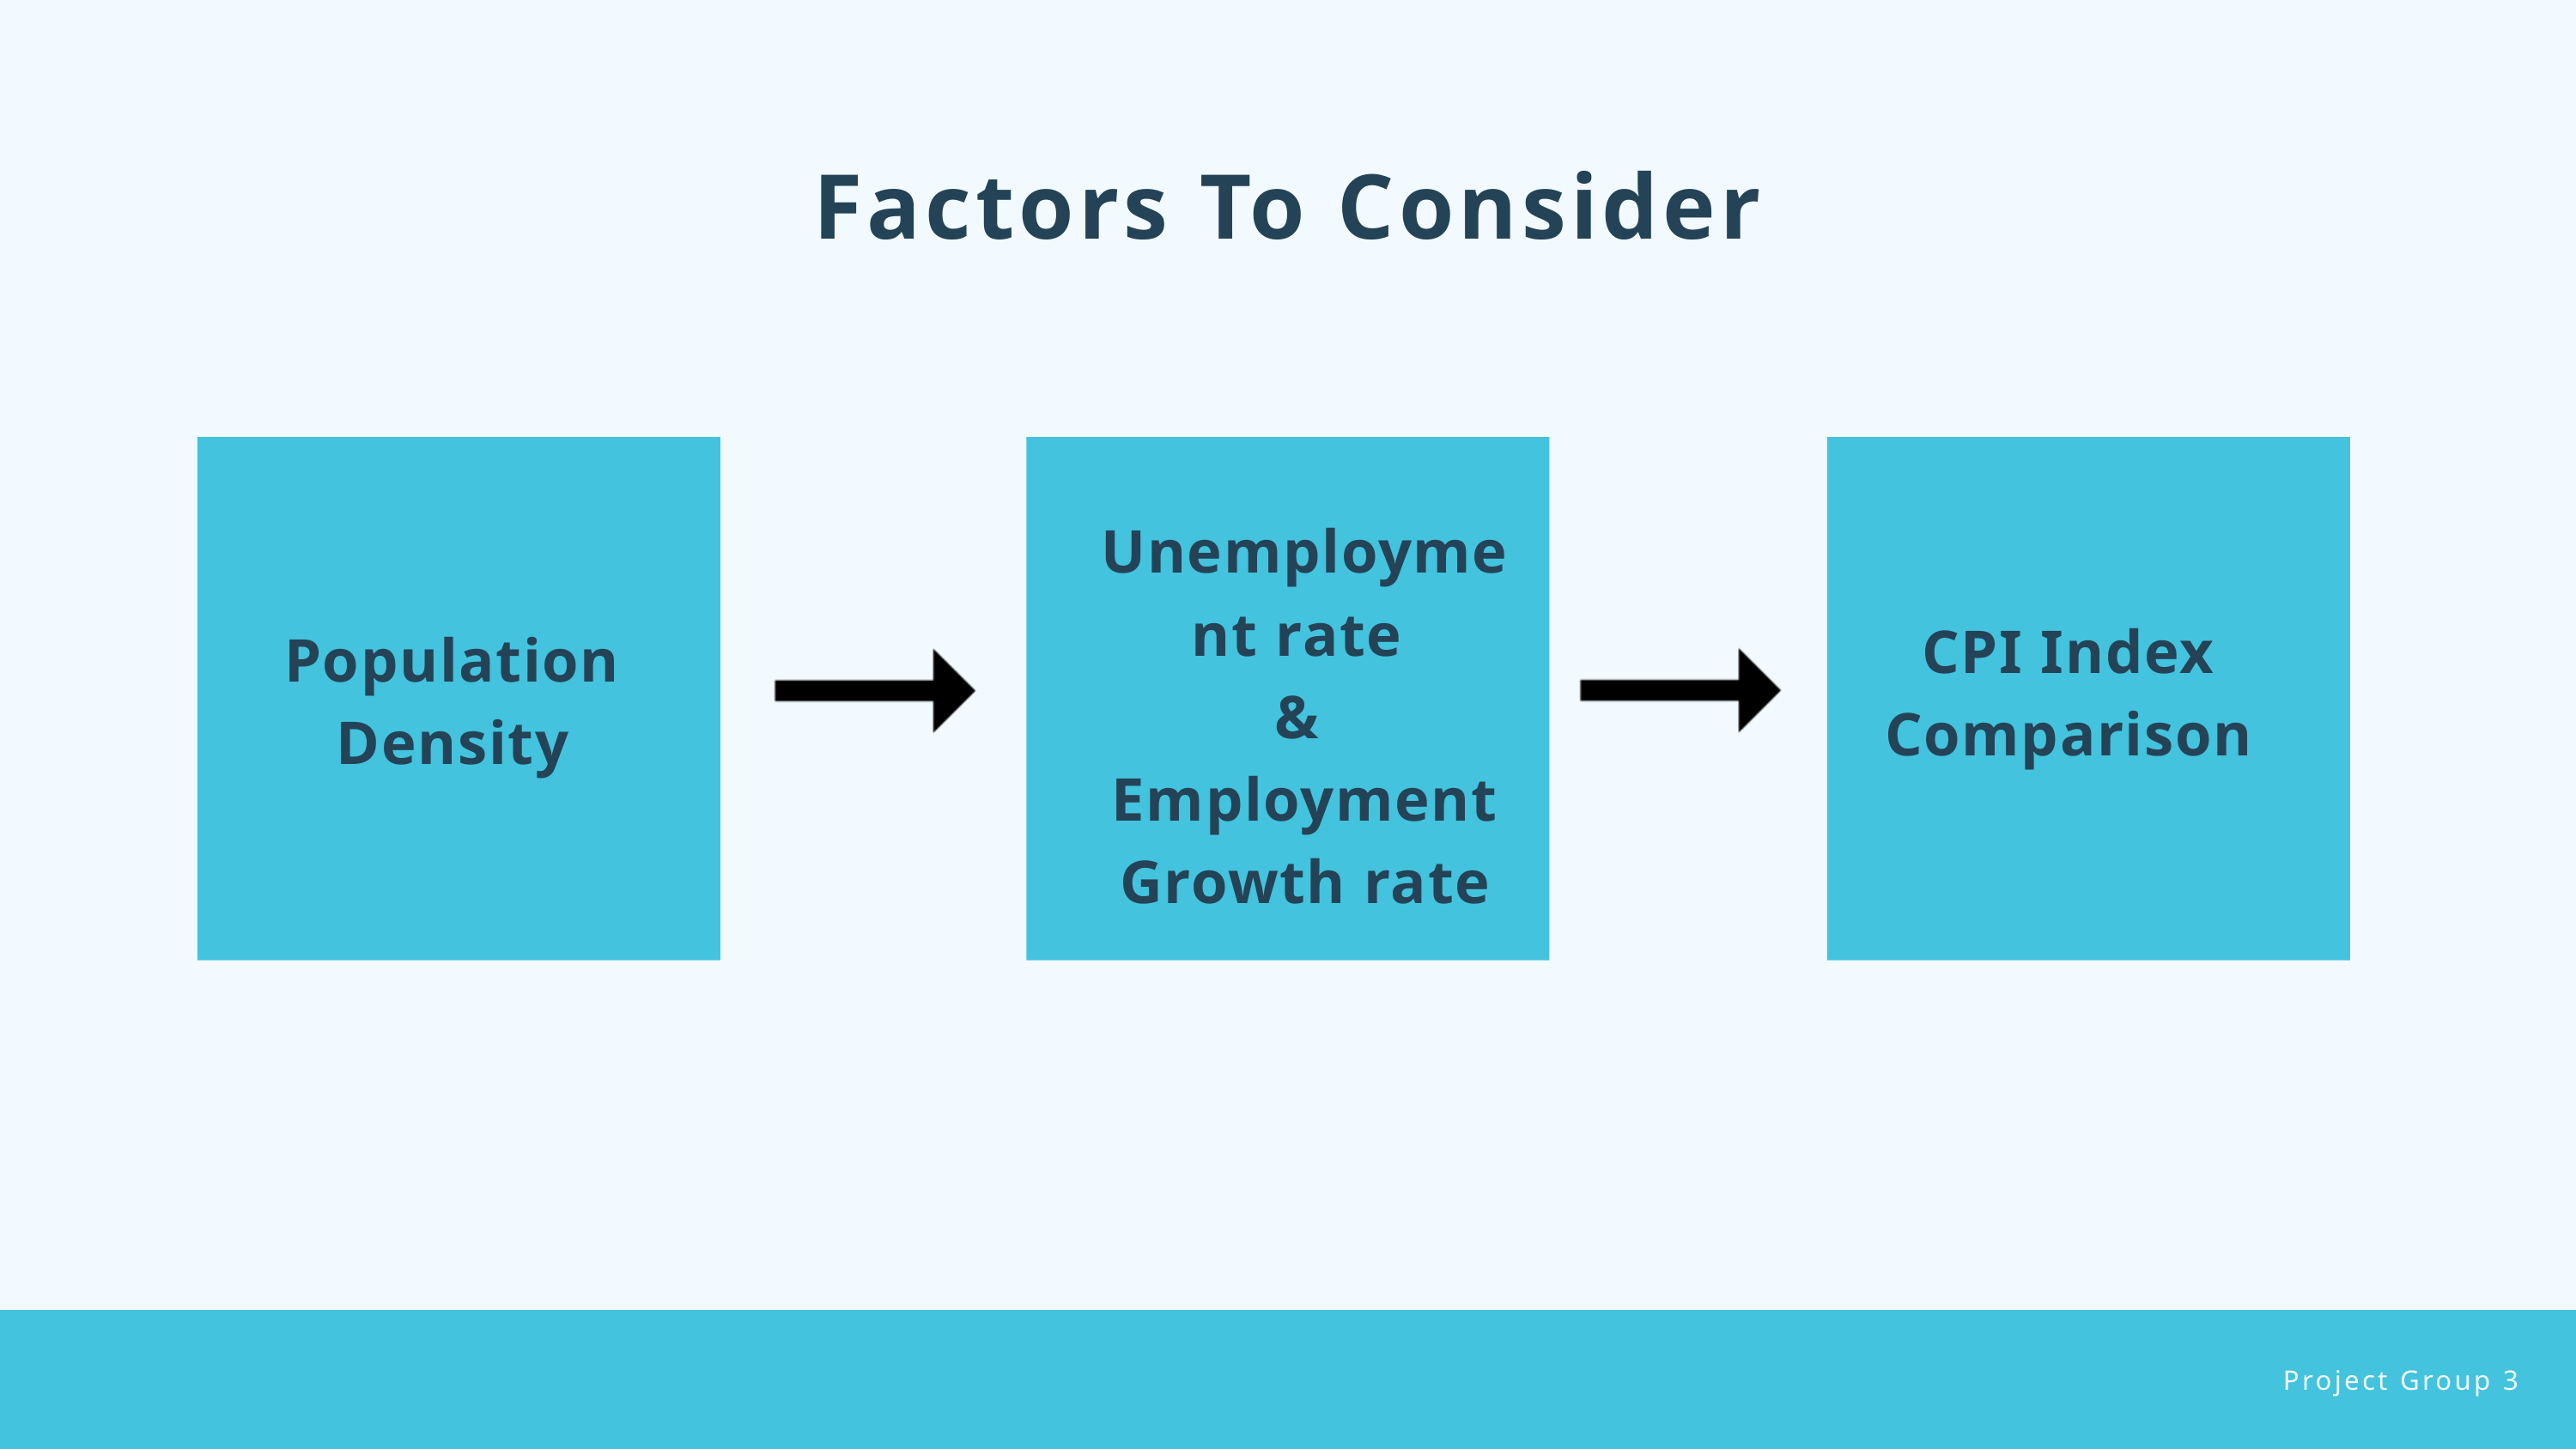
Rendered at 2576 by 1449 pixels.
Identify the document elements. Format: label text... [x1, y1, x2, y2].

text_box [1826, 437, 2350, 961]
text_box [197, 437, 720, 961]
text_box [0, 1309, 2576, 1449]
picture [744, 564, 997, 818]
text_box CPI Index Comparison [1868, 602, 2270, 768]
picture [1549, 564, 1802, 817]
text_box Factors To Consider [528, 144, 2048, 258]
text_box [1026, 437, 1550, 961]
text_box Population Density [251, 610, 654, 777]
text_box Unemployment rate & Employment Growth rate [1086, 502, 1524, 916]
